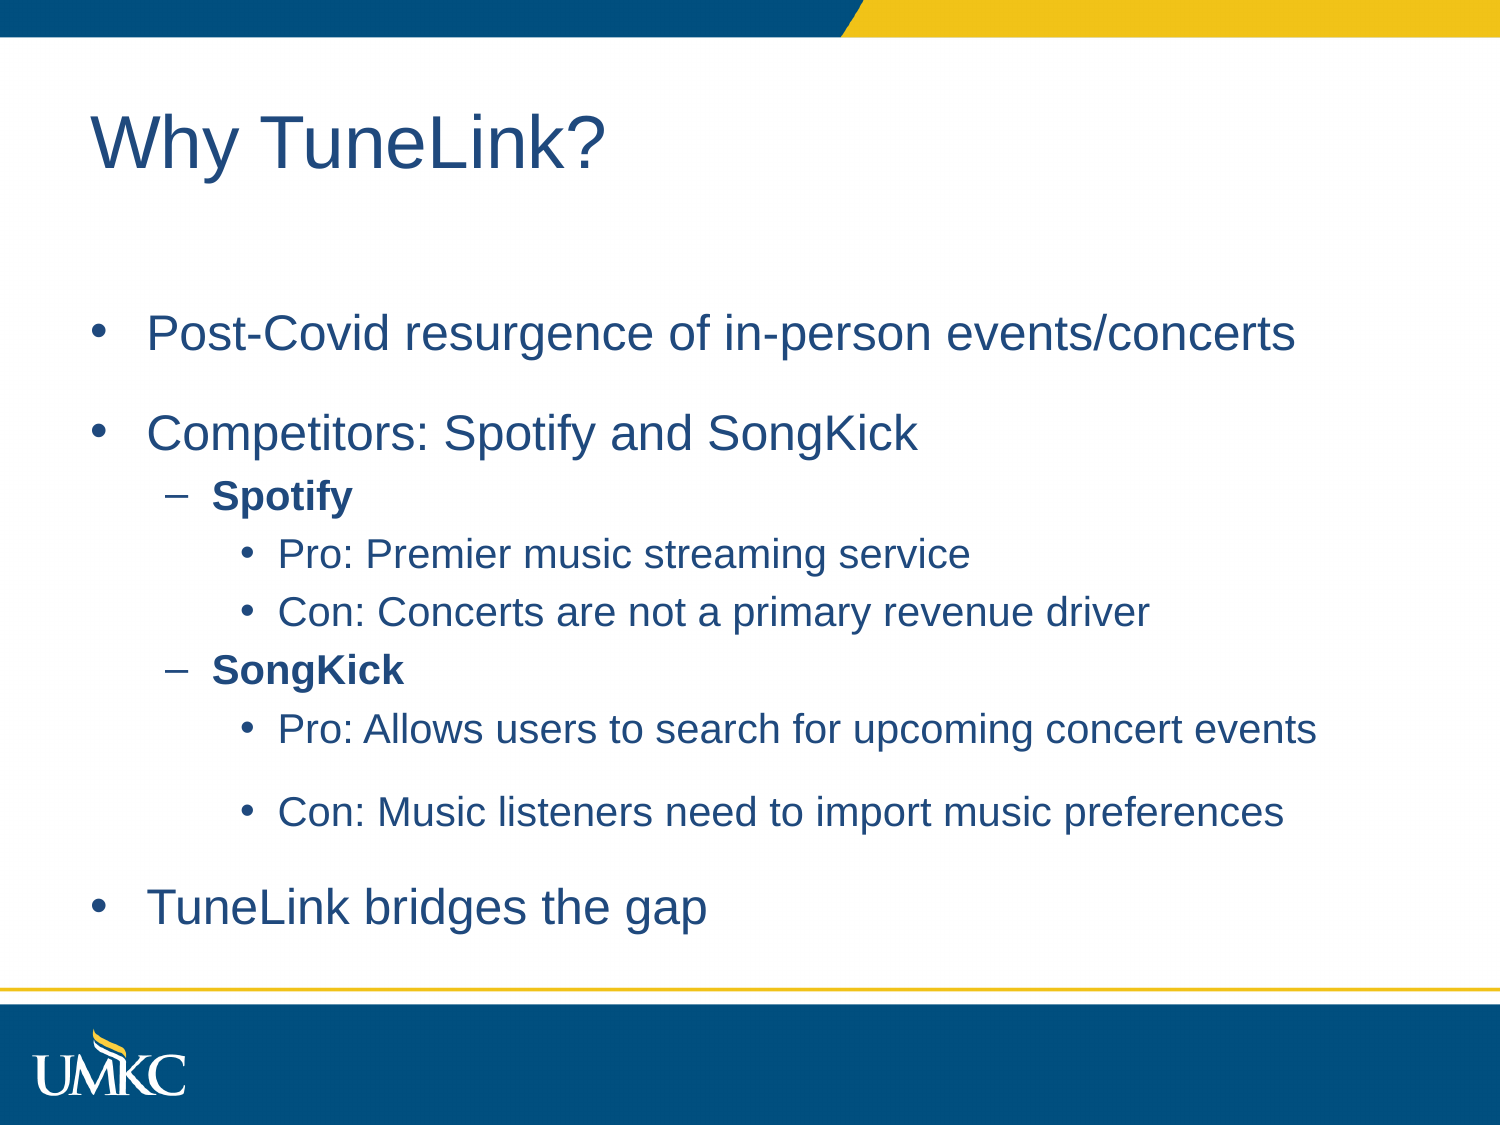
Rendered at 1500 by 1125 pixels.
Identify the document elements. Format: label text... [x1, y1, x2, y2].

list Post-Covid resurgence of in-person events/concerts Competitors: Spotify and SongKick Spotify Pro: Premier music streaming service Con: Concerts are not a primary revenue driver SongKick Pro: Allows users to search for upcoming concert events Con: Music listeners need to import music preferences TuneLink bridges the gap [75, 262, 1425, 1005]
picture [0, 0, 1500, 1125]
title Why TuneLink? [75, 45, 1425, 233]
